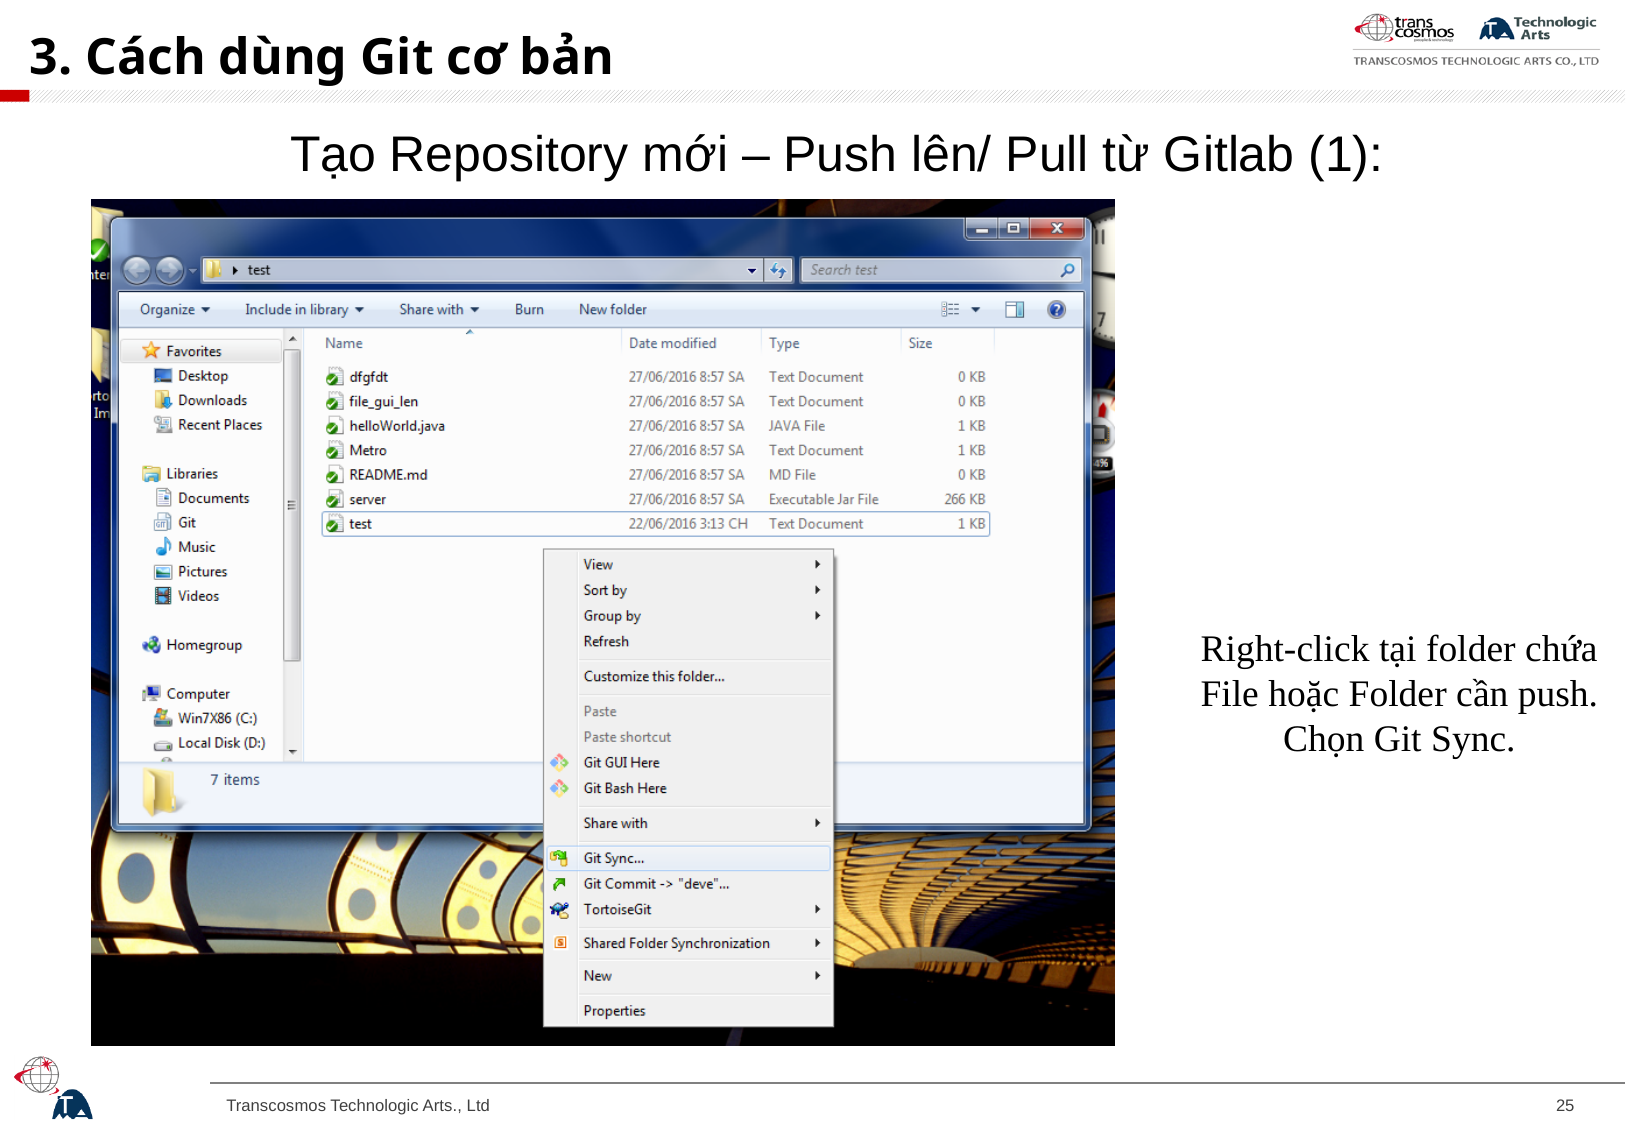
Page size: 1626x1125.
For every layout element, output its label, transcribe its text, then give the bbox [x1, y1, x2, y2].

picture [91, 199, 1116, 1046]
title 3. Cách dùng Git cơ bản [19, 25, 670, 90]
picture [14, 1055, 93, 1120]
text_box Right-click tại folder chứa File hoặc Folder cần push. Chọn Git Sync. [1169, 623, 1625, 759]
picture [1351, 12, 1616, 79]
text_box Tạo Repository mới – Push lên/ Pull từ Gitlab (1): [19, 113, 1581, 189]
